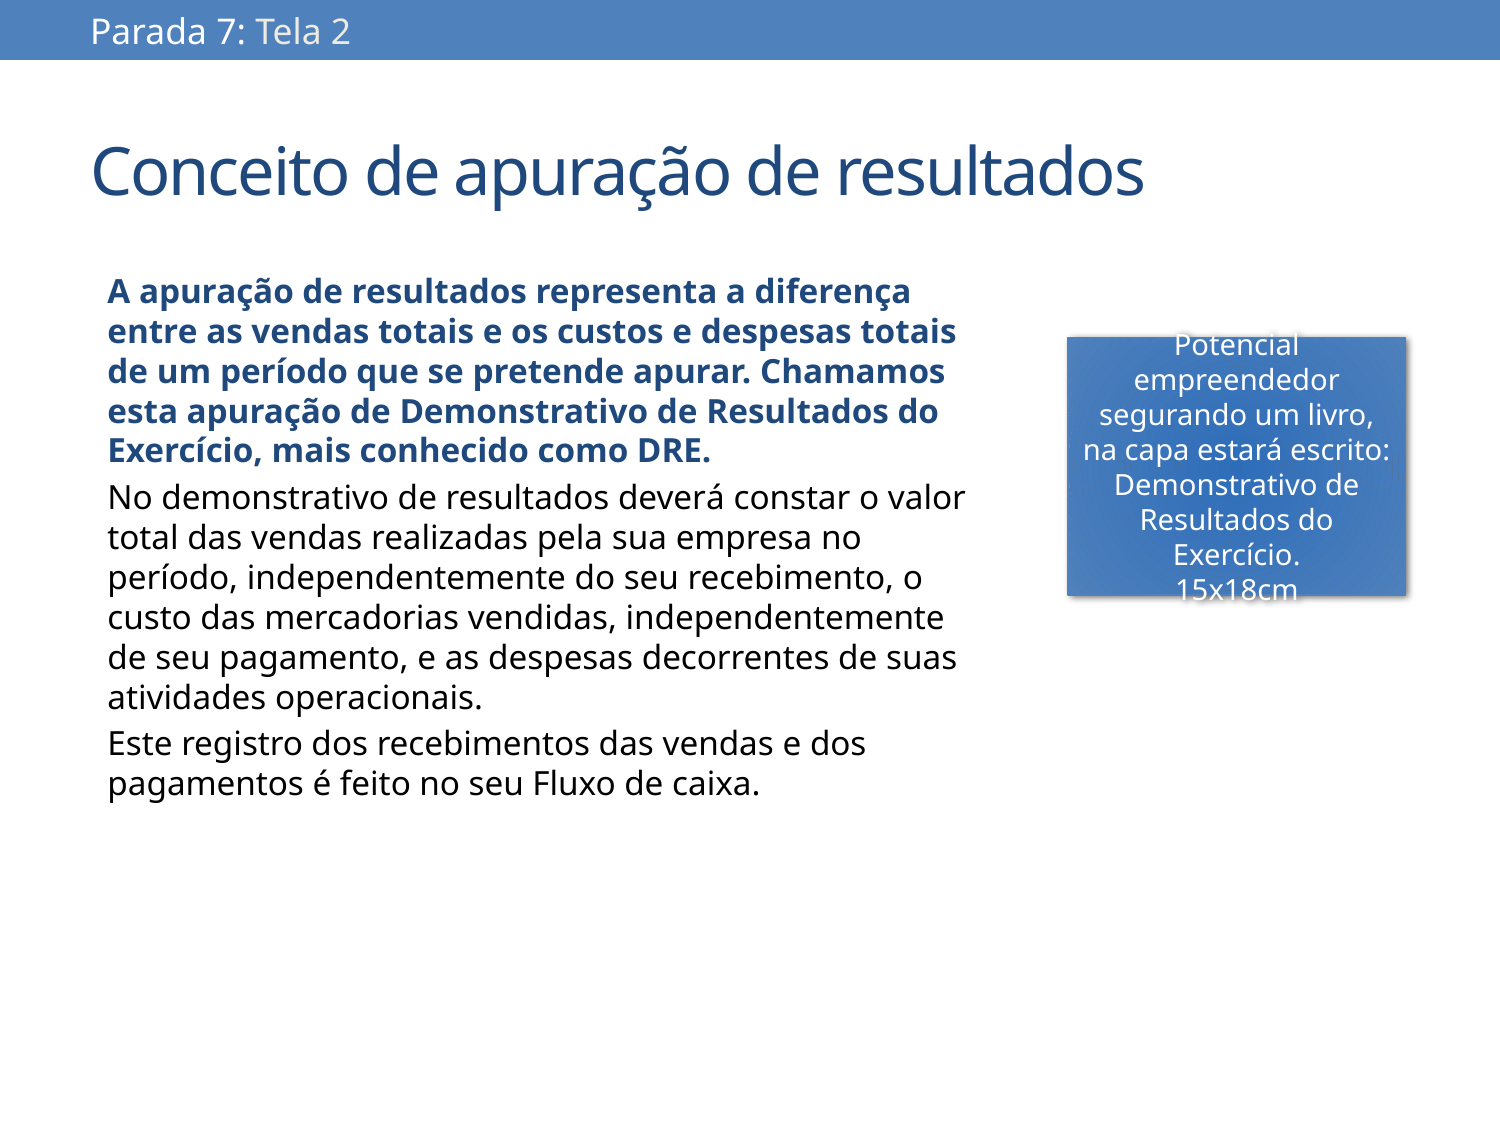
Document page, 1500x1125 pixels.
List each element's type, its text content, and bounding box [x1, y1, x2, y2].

text_box Parada 7: Tela 2 [74, 1, 1425, 59]
list A apuração de resultados representa a diferença entre as vendas totais e os custos e despesas totais de um período que se pretende apurar. Chamamos esta apuração de Demonstrativo de Resultados do Exercício, mais conhecido como DRE. No demonstrativo de resultados deverá constar o valor total das vendas realizadas pela sua empresa no período, independentemente do seu recebimento, o custo das mercadorias vendidas, independentemente de seu pagamento, e as despesas decorrentes de suas atividades operacionais. Este registro dos recebimentos das vendas e dos pagamentos é feito no seu Fluxo de caixa. [92, 262, 994, 1063]
text_box Potencial empreendedor segurando um livro, na capa estará escrito: Demonstrativo de Resultados do Exercício. 15x18cm [1067, 337, 1406, 596]
title Conceito de apuração de resultados [75, 87, 1425, 250]
